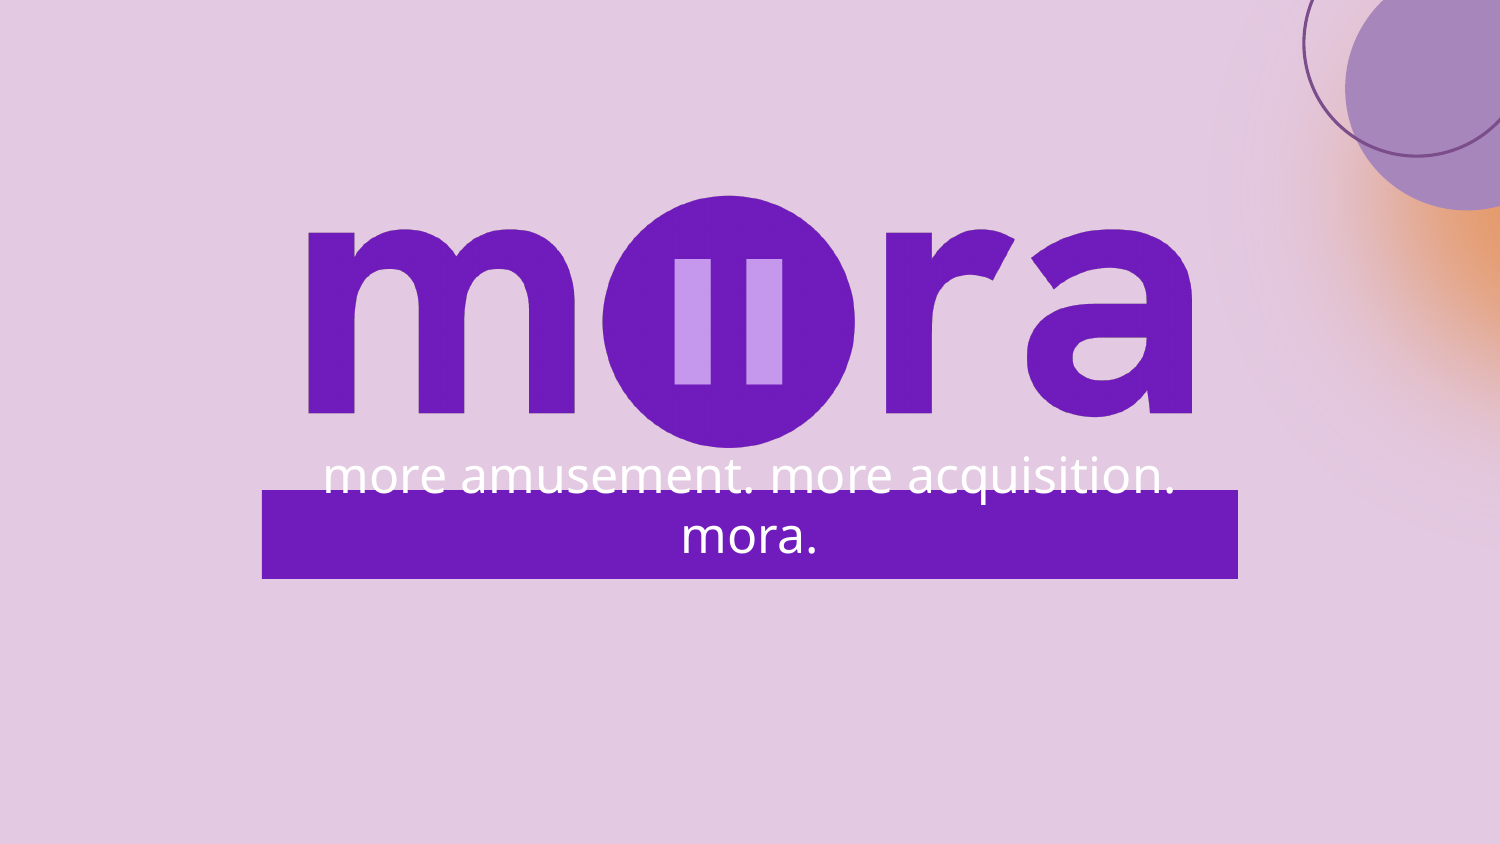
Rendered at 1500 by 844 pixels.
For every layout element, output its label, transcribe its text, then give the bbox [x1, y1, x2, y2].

picture [286, 0, 1500, 779]
picture [1306, 0, 1382, 133]
text_box more amusement. more acquisition. mora. [261, 490, 1238, 579]
